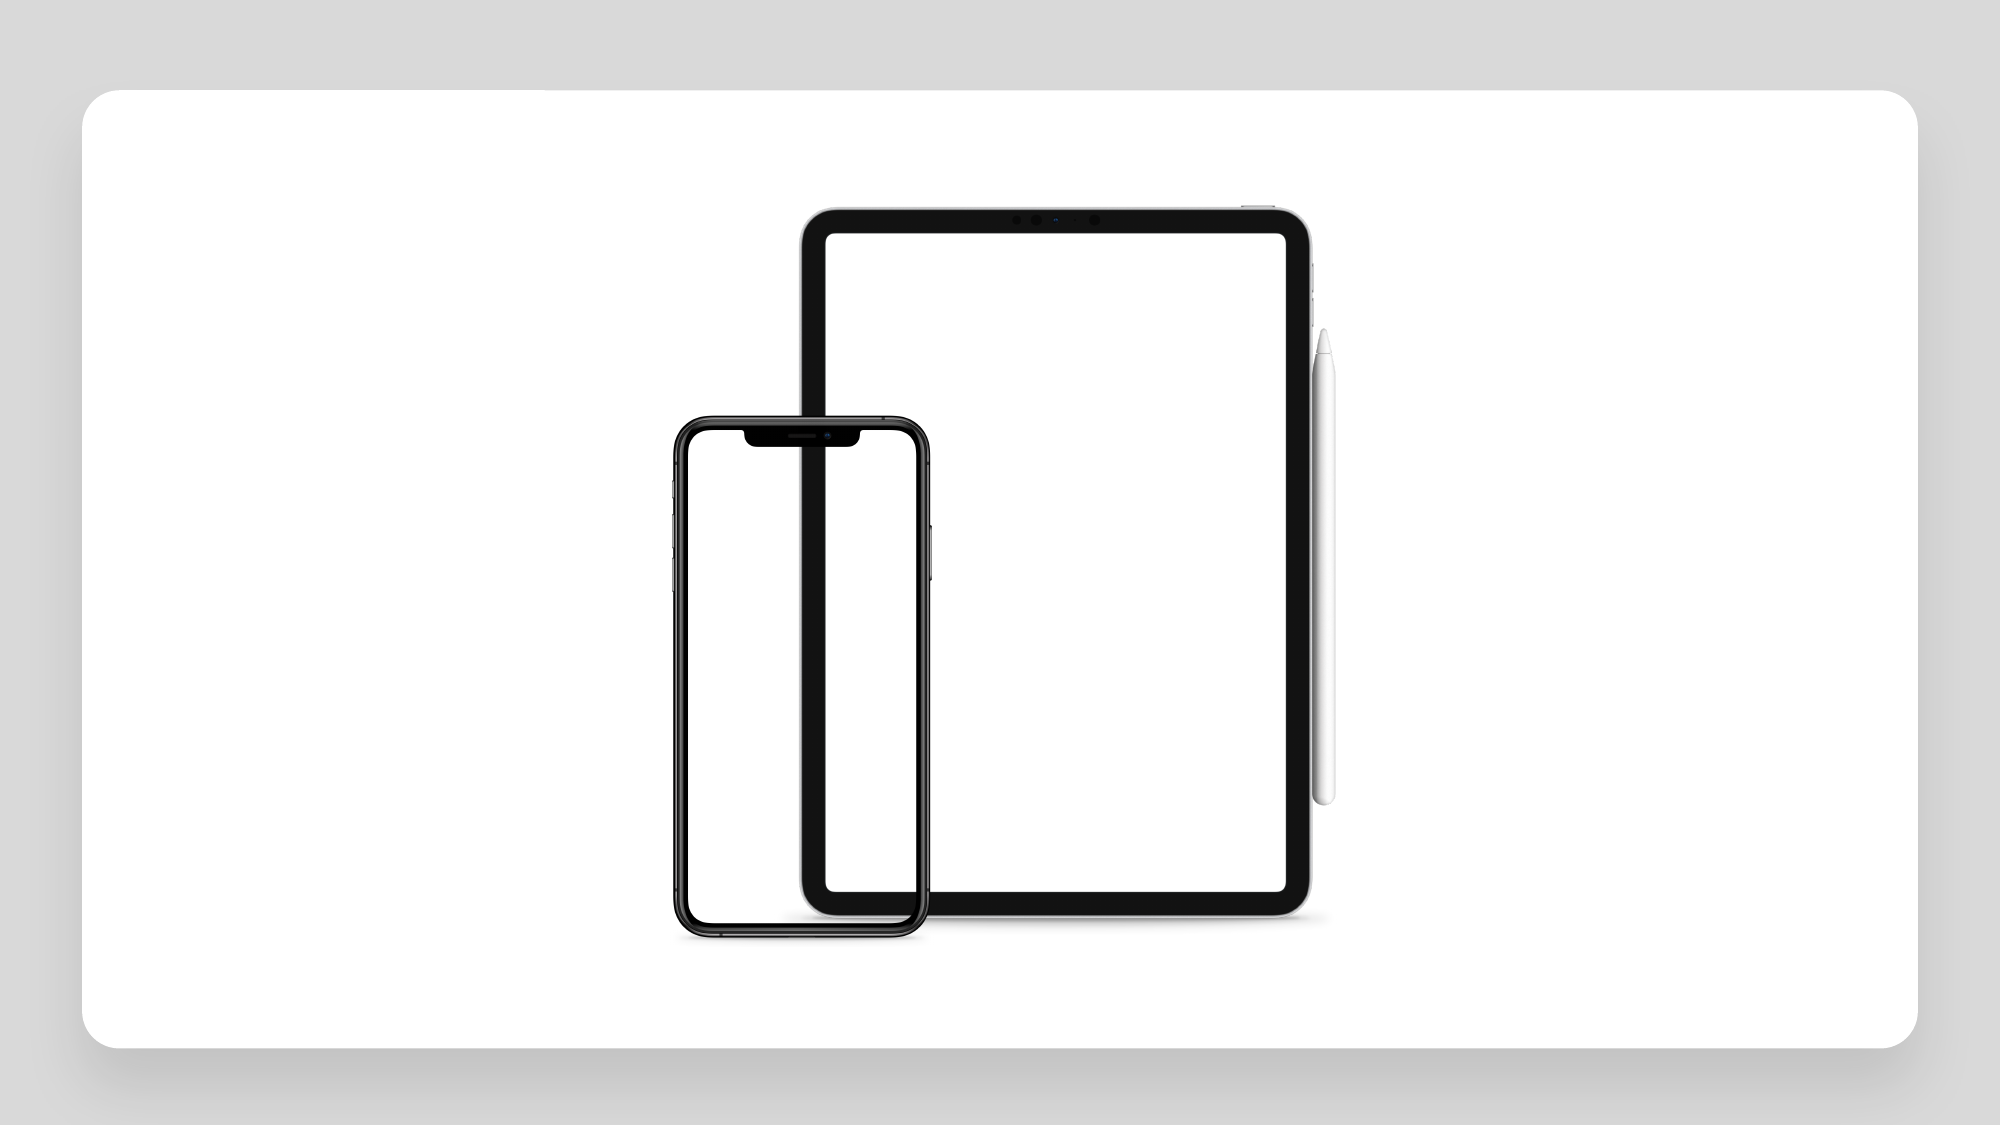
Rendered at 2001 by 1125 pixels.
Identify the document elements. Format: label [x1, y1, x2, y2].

picture [664, 178, 1341, 947]
